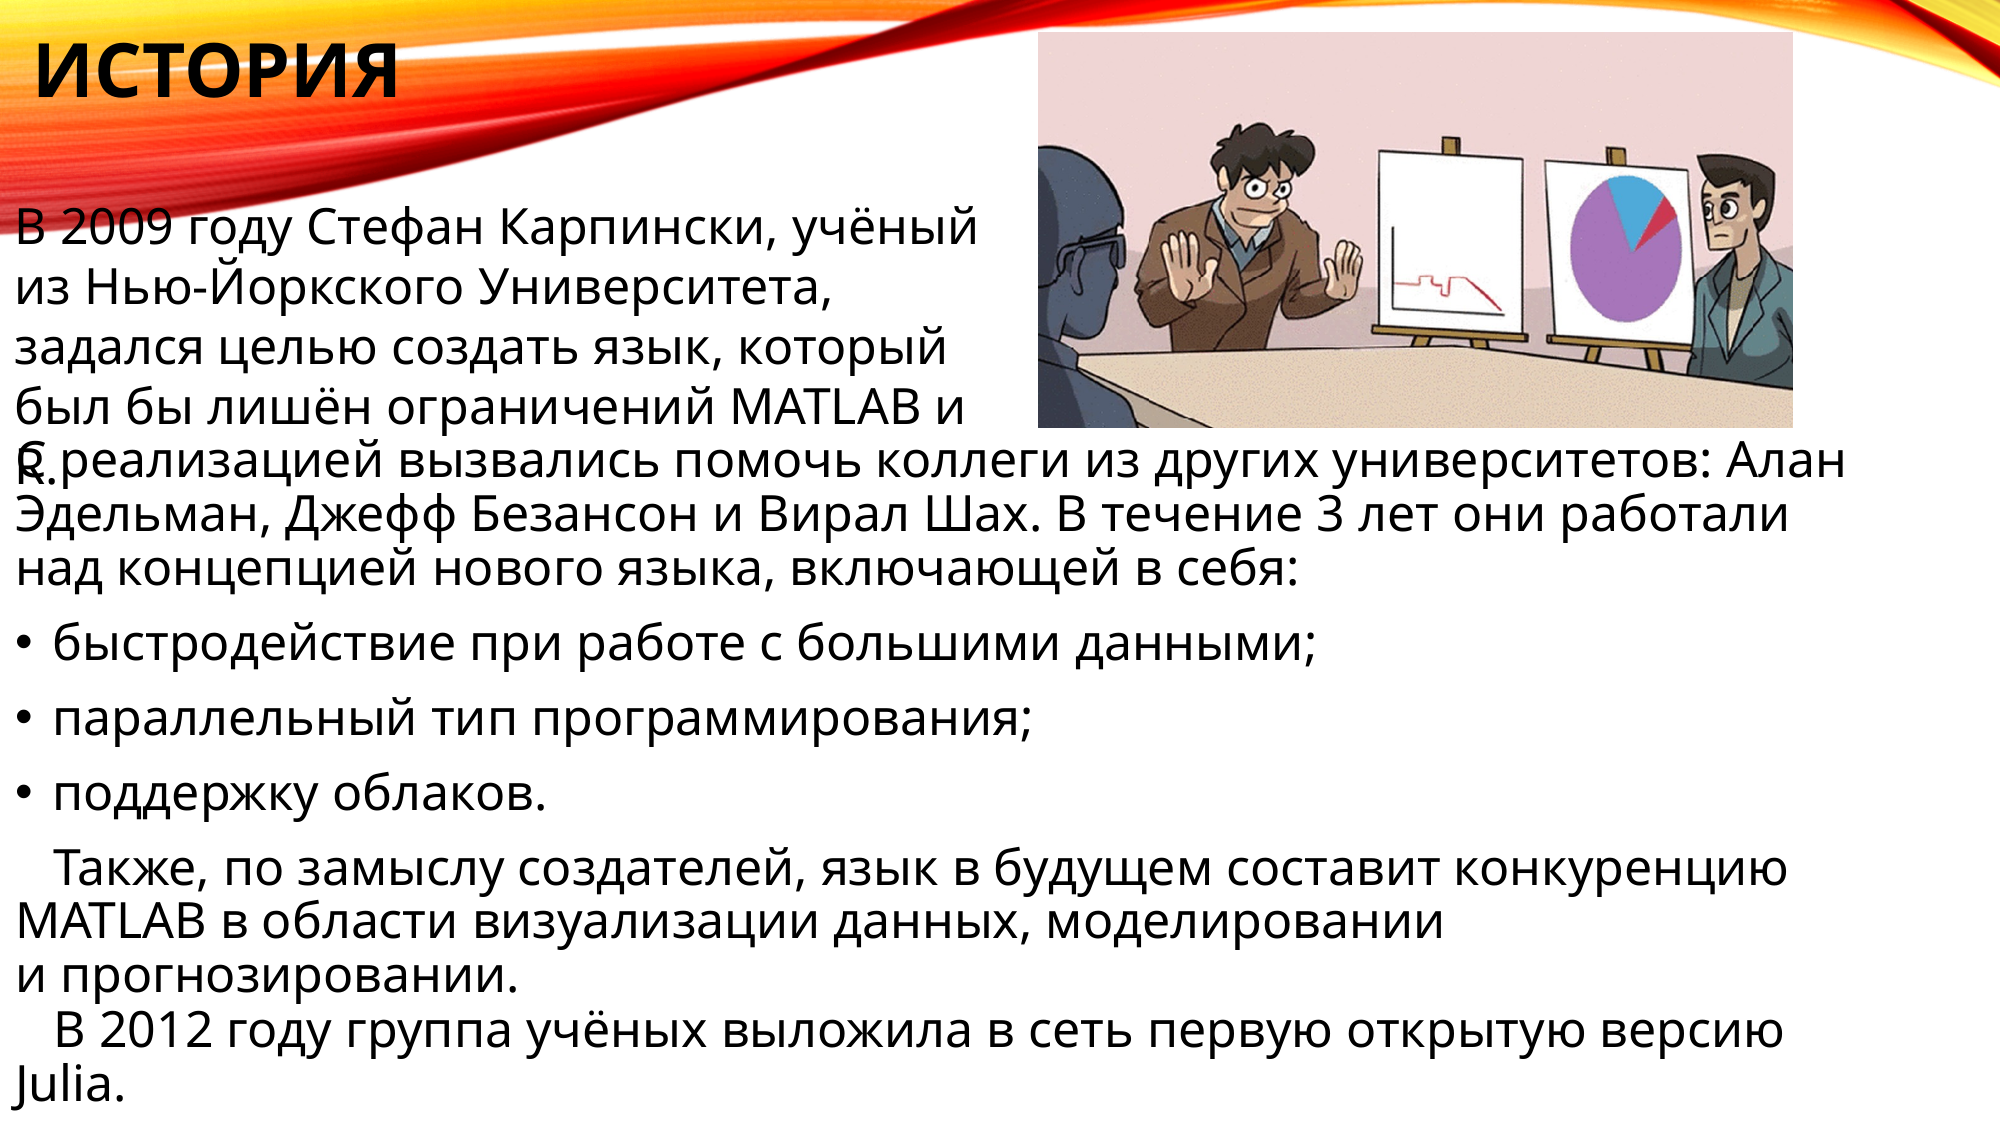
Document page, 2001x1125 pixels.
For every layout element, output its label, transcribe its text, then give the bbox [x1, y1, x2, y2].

picture [0, 0, 2000, 428]
text_box ИСТОРИЯ [17, 15, 433, 121]
text_box В 2009 году Стефан Карпински, учёный из Нью-Йоркского Университета, задался целью создать язык, который был бы лишён ограничений MATLAB и R. [0, 186, 1039, 502]
list С реализацией вызвались помочь коллеги из других университетов: Алан Эдельман, Джефф Безансон и Вирал Шах. В течение 3 лет они работали над концепцией нового языка, включающей в себя: быстродействие при работе с большими данными; параллельный тип программирования; поддержку облаков. Также, по замыслу создателей, язык в будущем составит конкуренцию MATLAB в области визуализации данных, моделировании и прогнозировании. В 2012 году группа учёных выложила в сеть первую открытую версию Julia. [0, 427, 1867, 1125]
